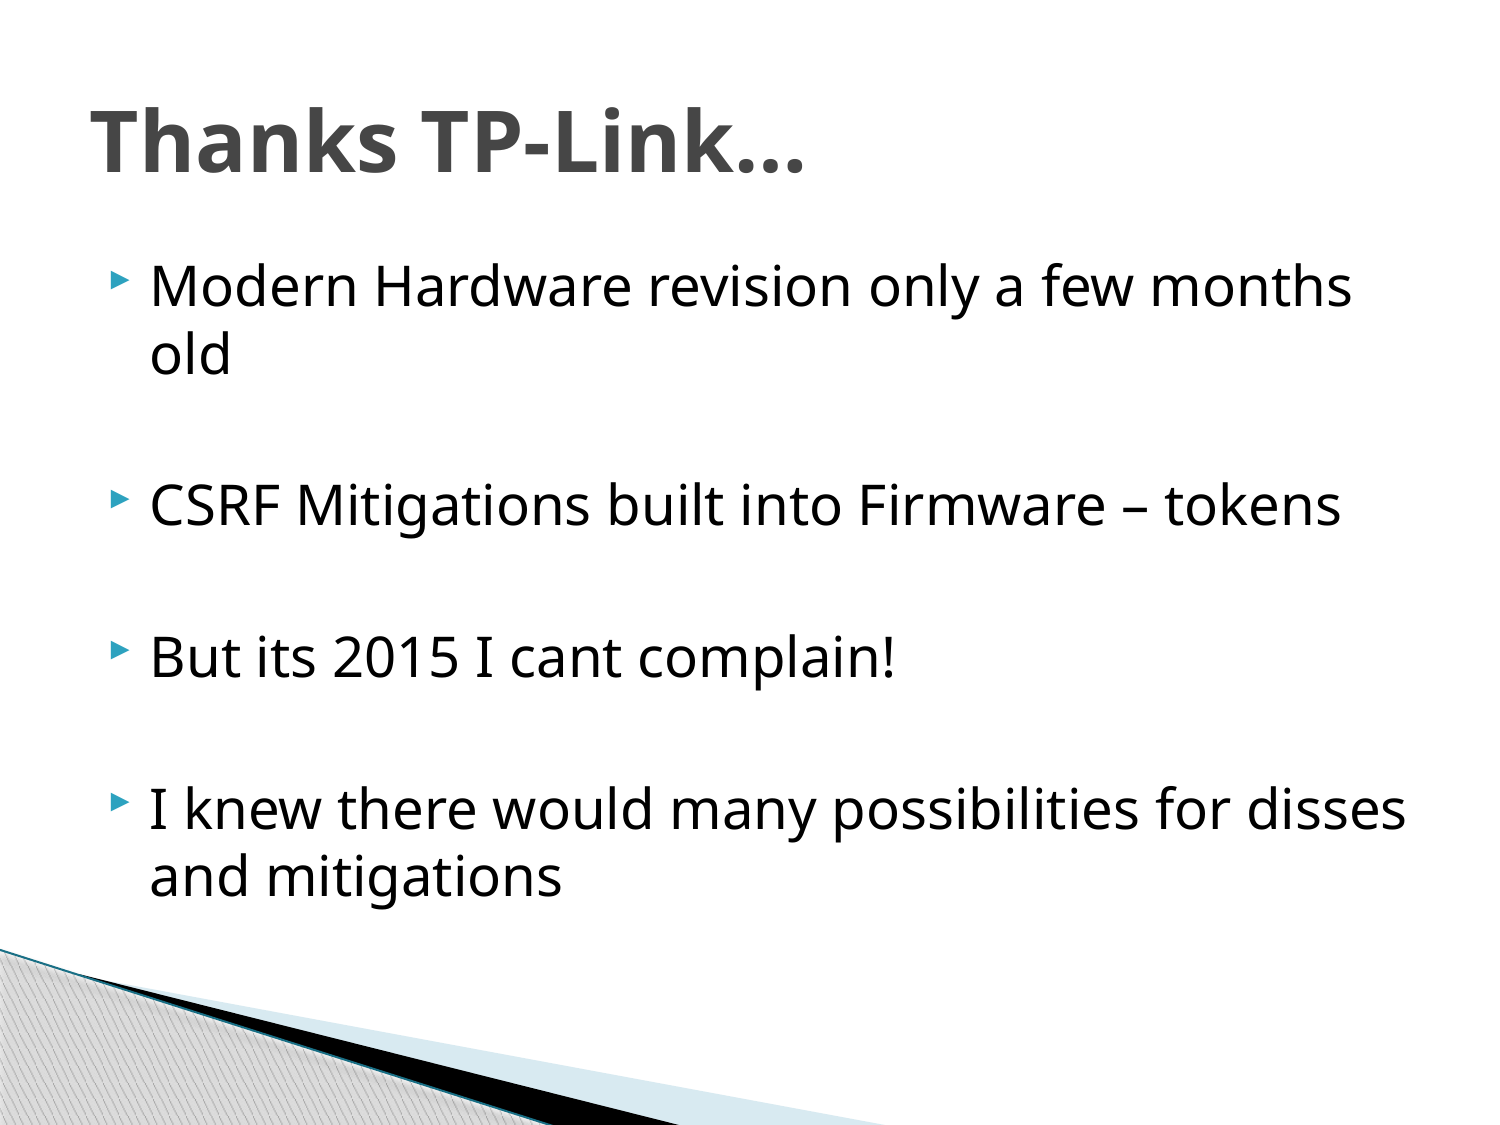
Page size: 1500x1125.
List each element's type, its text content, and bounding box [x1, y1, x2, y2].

list Modern Hardware revision only a few months old CSRF Mitigations built into Firmware – tokens But its 2015 I cant complain! I knew there would many possibilities for disses and mitigations [75, 243, 1425, 1013]
title Thanks TP-Link… [75, 45, 1425, 233]
